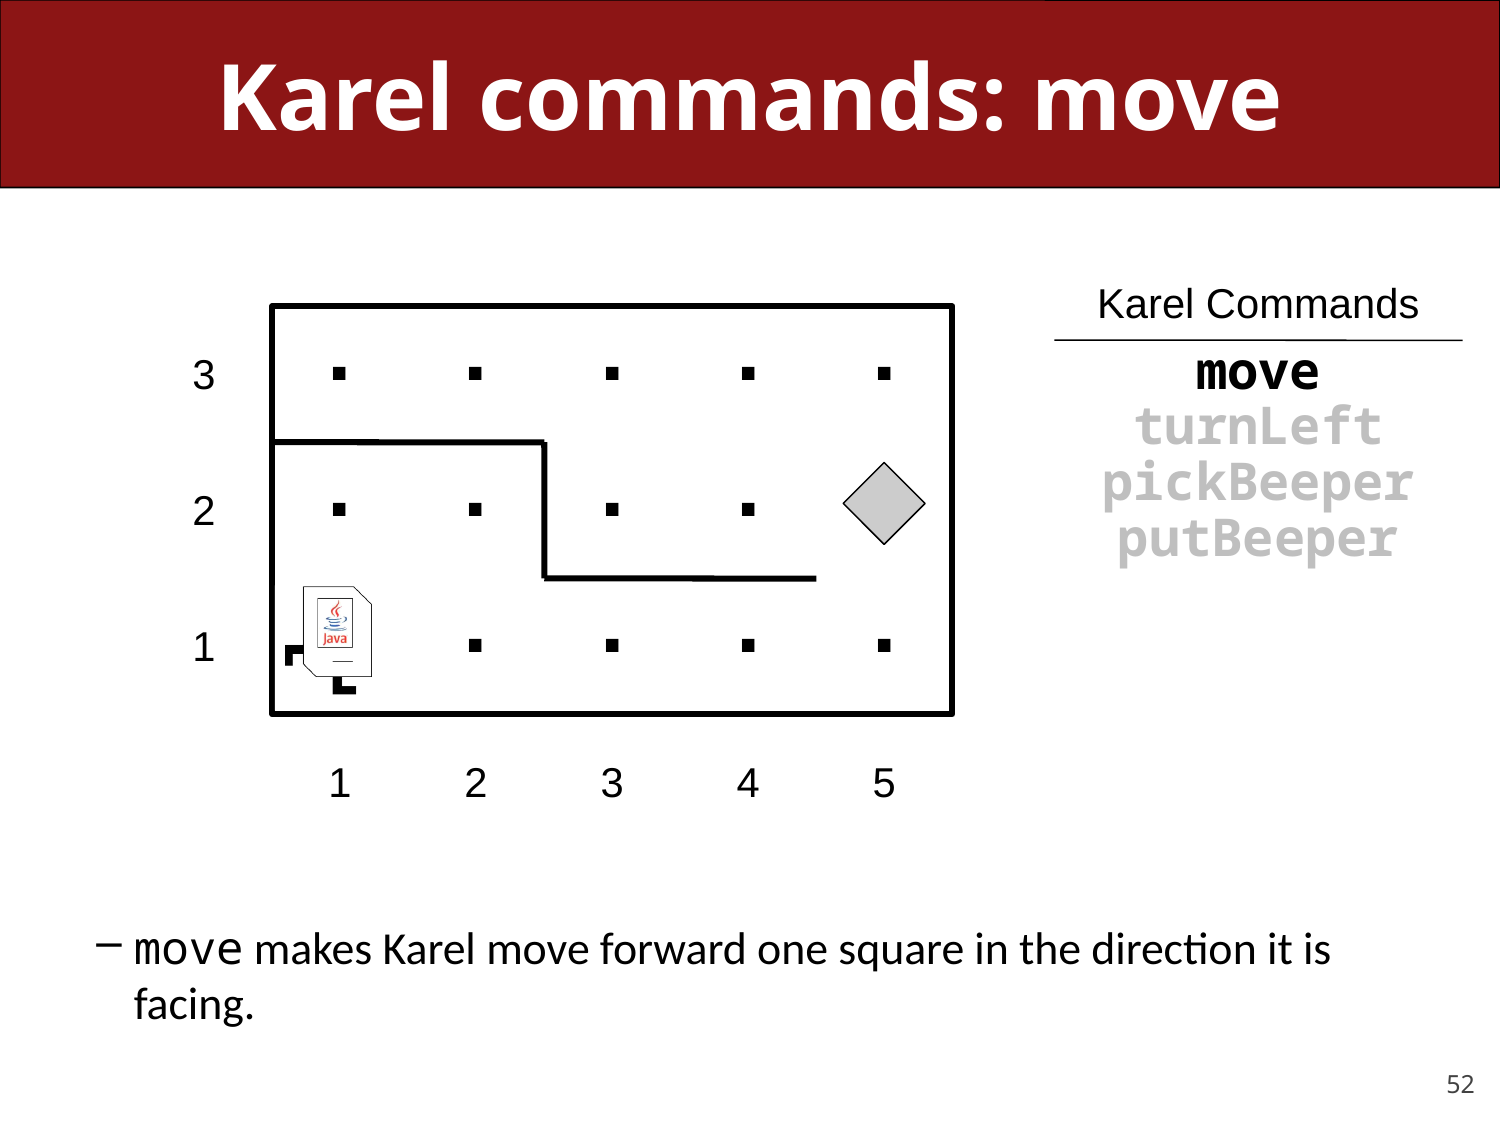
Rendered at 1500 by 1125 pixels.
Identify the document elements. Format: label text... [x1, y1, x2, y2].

text_box [272, 306, 953, 715]
text_box [843, 462, 926, 545]
text_box 1 [135, 579, 272, 715]
text_box 5 [816, 715, 953, 851]
list move makes Karel move forward one square in the direction it is facing. [24, 212, 1475, 1063]
text_box 2 [408, 715, 544, 851]
title Karel commands: move [75, 0, 1425, 188]
picture [285, 586, 381, 698]
text_box 4 [680, 715, 816, 851]
text_box 1 [272, 715, 408, 851]
text_box move turnLeft pickBeeper putBeeper [1054, 351, 1463, 556]
text_box 3 [135, 306, 272, 443]
text_box 3 [544, 715, 680, 851]
text_box . [274, 585, 411, 711]
text_box 2 [135, 443, 272, 579]
text_box Karel Commands [1054, 272, 1463, 332]
